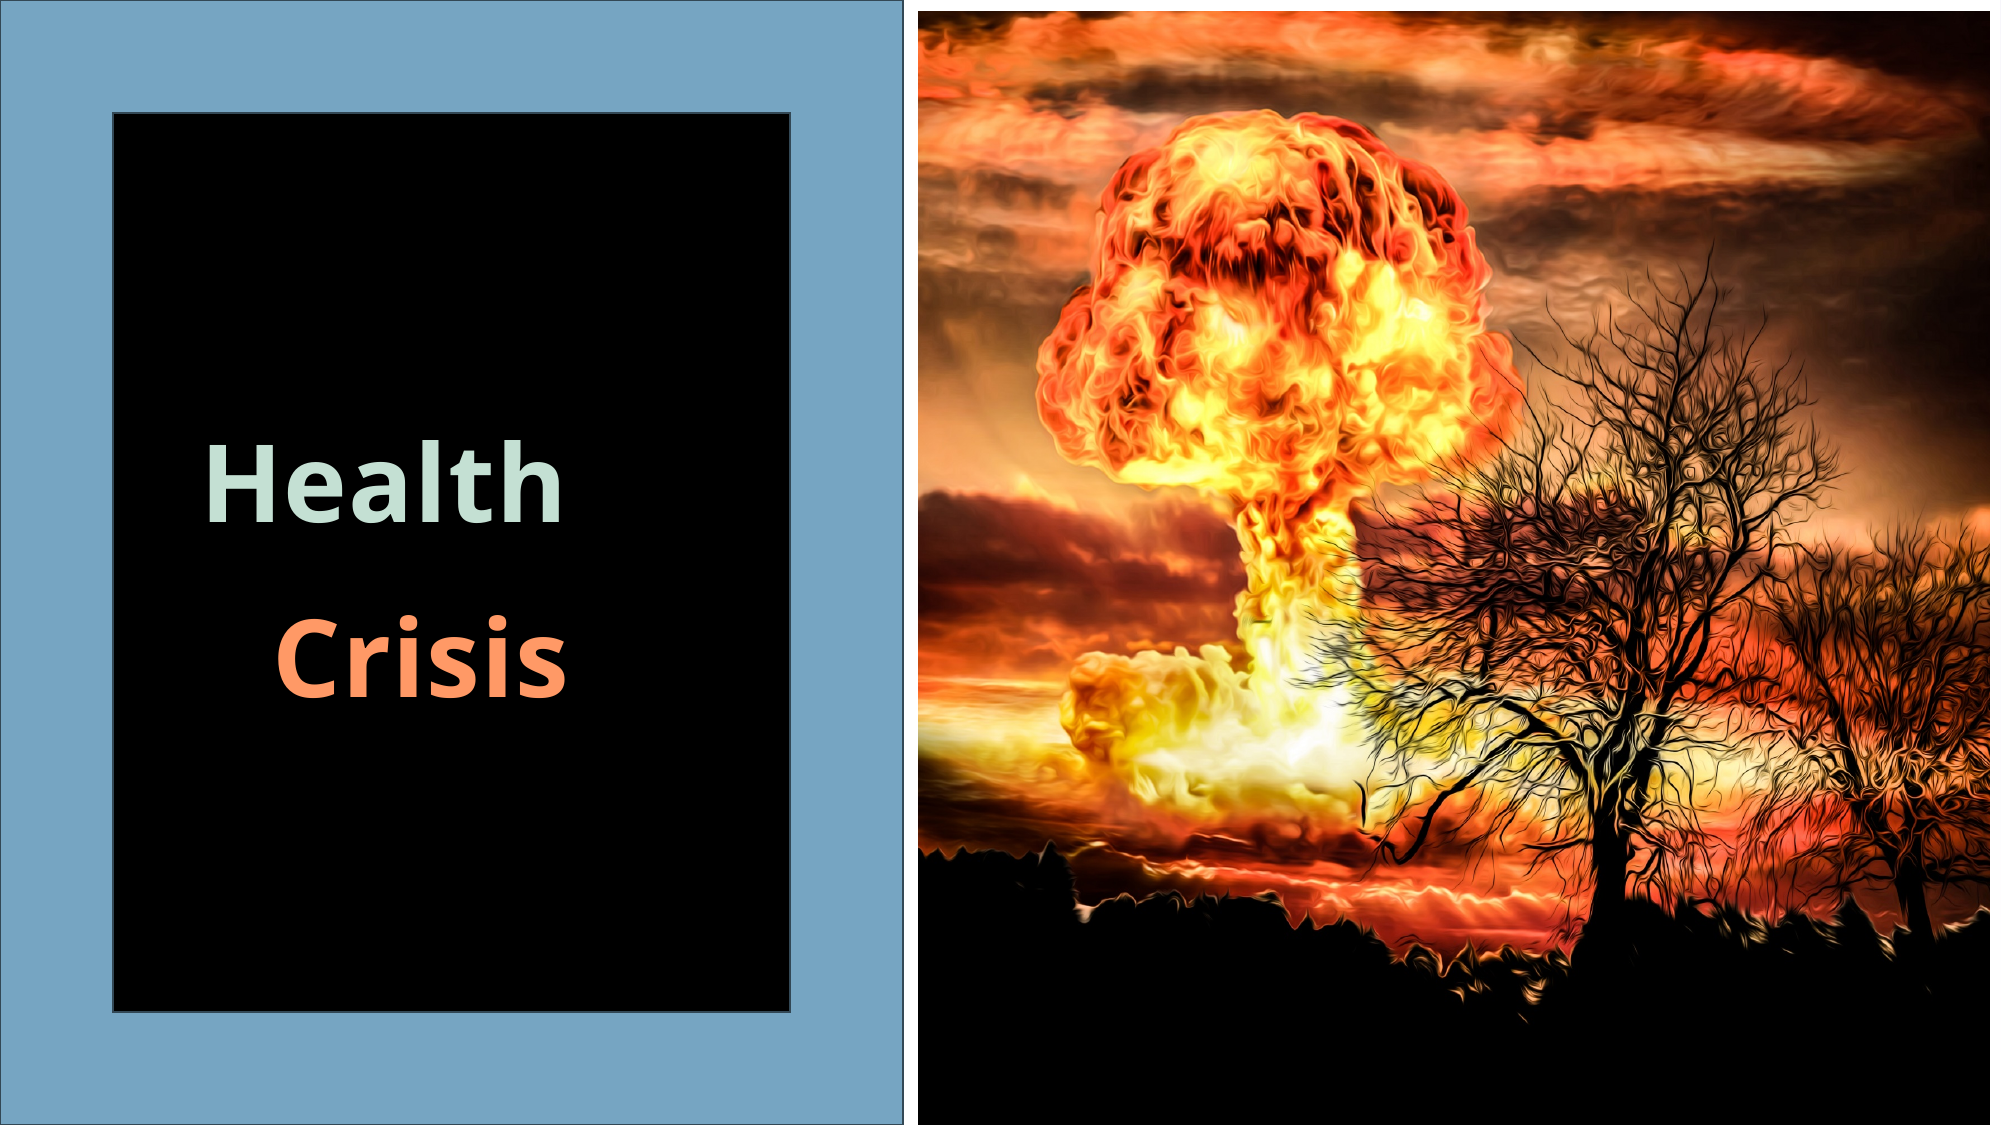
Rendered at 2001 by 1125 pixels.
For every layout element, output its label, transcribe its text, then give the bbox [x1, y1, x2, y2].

text_box [0, 0, 807, 1125]
list Health Crisis [170, 374, 717, 730]
picture [717, 10, 1990, 1125]
text_box [114, 114, 717, 1011]
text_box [807, 0, 2000, 1125]
